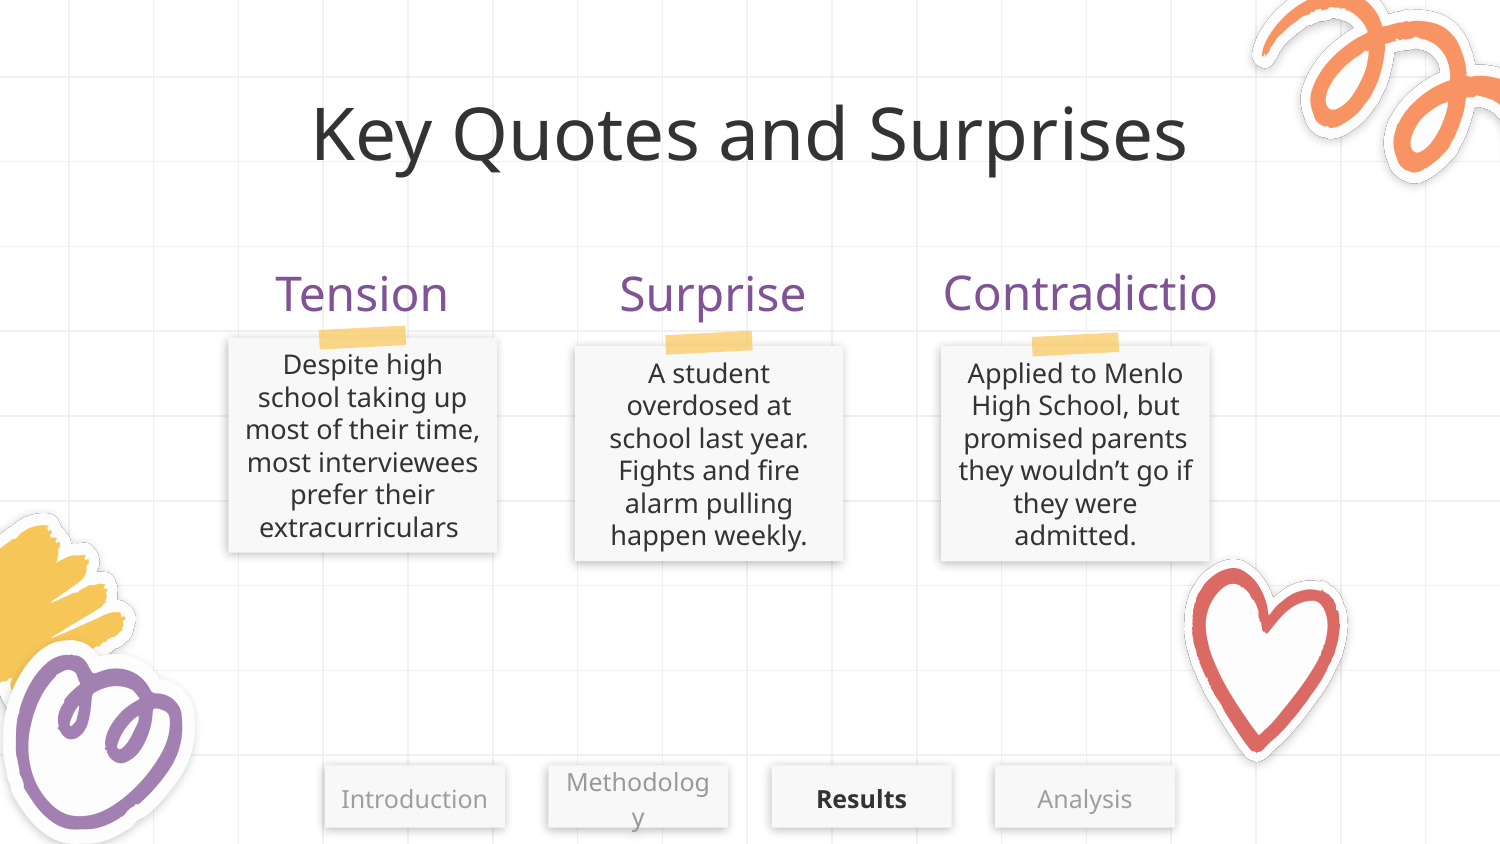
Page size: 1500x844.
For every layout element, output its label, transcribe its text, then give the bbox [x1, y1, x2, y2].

text_box Tension [231, 239, 494, 363]
text_box Surprise [582, 239, 845, 345]
text_box Analysis [995, 765, 1176, 828]
picture [1184, 558, 1348, 763]
text_box Contradiction [914, 239, 1247, 363]
text_box Results [771, 765, 952, 828]
text_box Applied to Menlo High School, but promised parents they wouldn’t go if they were admitted. [941, 346, 1210, 562]
text_box Methodology [548, 765, 729, 828]
text_box [318, 325, 407, 350]
title Key Quotes and Surprises [118, 72, 1382, 167]
text_box Despite high school taking up most of their time, most interviewees prefer their extracurriculars [228, 337, 497, 553]
picture [1252, 0, 1500, 186]
text_box [1031, 332, 1120, 357]
text_box [665, 330, 753, 355]
text_box Introduction [324, 765, 505, 828]
text_box A student overdosed at school last year. Fights and fire alarm pulling happen weekly. [574, 346, 844, 562]
picture [0, 513, 195, 844]
